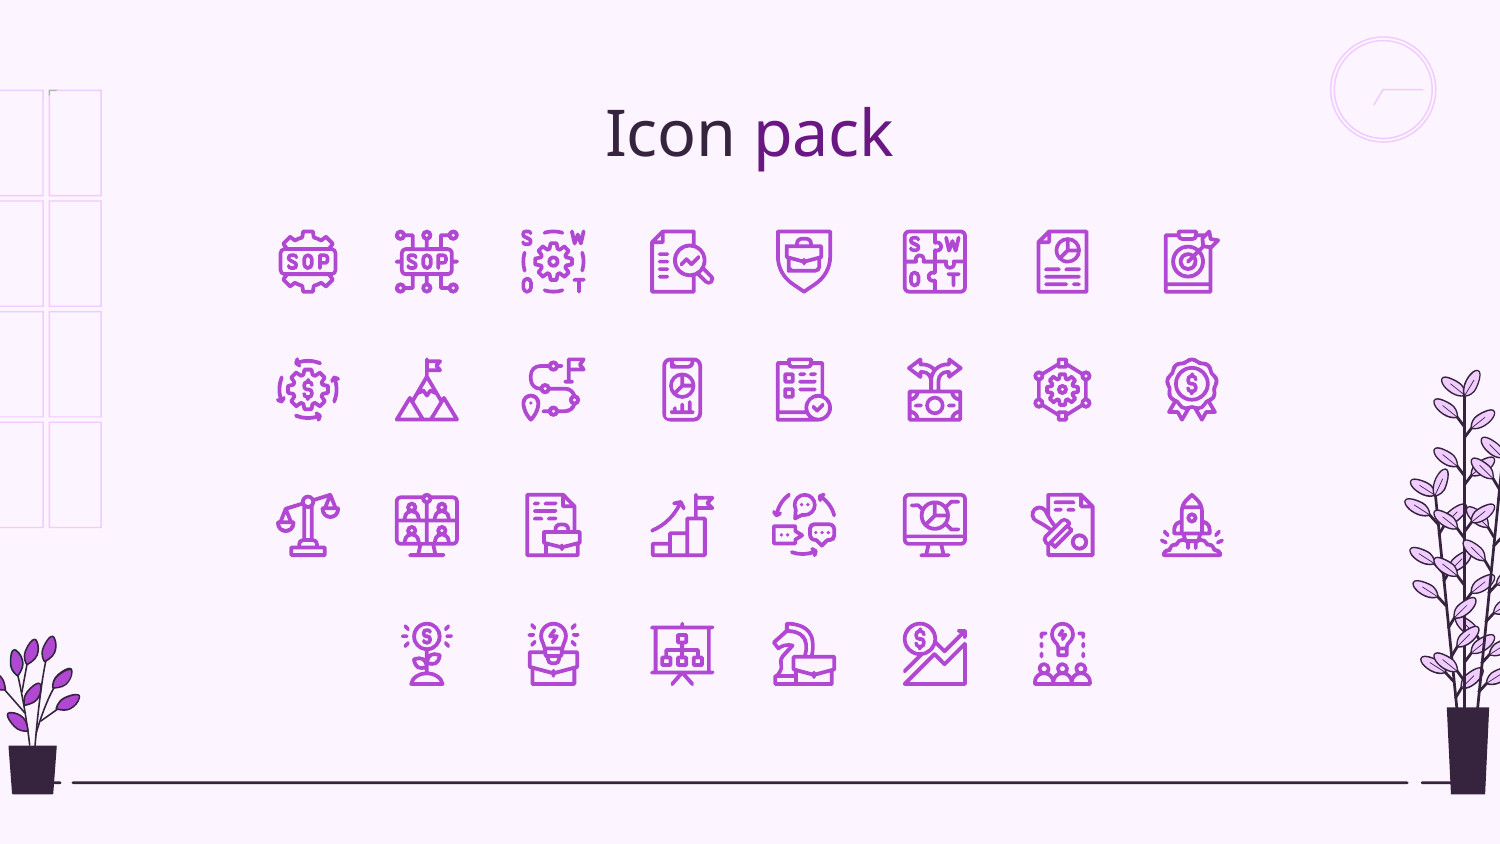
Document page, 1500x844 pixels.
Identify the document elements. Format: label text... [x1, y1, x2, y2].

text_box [521, 357, 587, 422]
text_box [649, 229, 716, 294]
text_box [400, 621, 454, 687]
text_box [525, 492, 582, 558]
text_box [1028, 492, 1095, 558]
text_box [1032, 357, 1092, 422]
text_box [662, 357, 703, 422]
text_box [278, 229, 338, 294]
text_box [1165, 357, 1221, 422]
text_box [1036, 229, 1089, 294]
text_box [649, 492, 716, 558]
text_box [775, 229, 833, 294]
text_box [395, 357, 459, 422]
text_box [275, 357, 341, 422]
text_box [1159, 492, 1225, 558]
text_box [902, 229, 968, 294]
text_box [527, 621, 580, 687]
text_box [775, 357, 833, 422]
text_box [902, 492, 968, 558]
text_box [394, 229, 460, 294]
text_box [394, 492, 459, 558]
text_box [901, 621, 968, 687]
text_box [772, 621, 837, 686]
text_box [649, 621, 715, 687]
title Icon pack [121, 76, 1379, 171]
text_box [1163, 229, 1220, 294]
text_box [771, 492, 837, 558]
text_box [906, 357, 964, 422]
text_box [276, 492, 341, 558]
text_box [1032, 621, 1093, 687]
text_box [521, 229, 586, 294]
